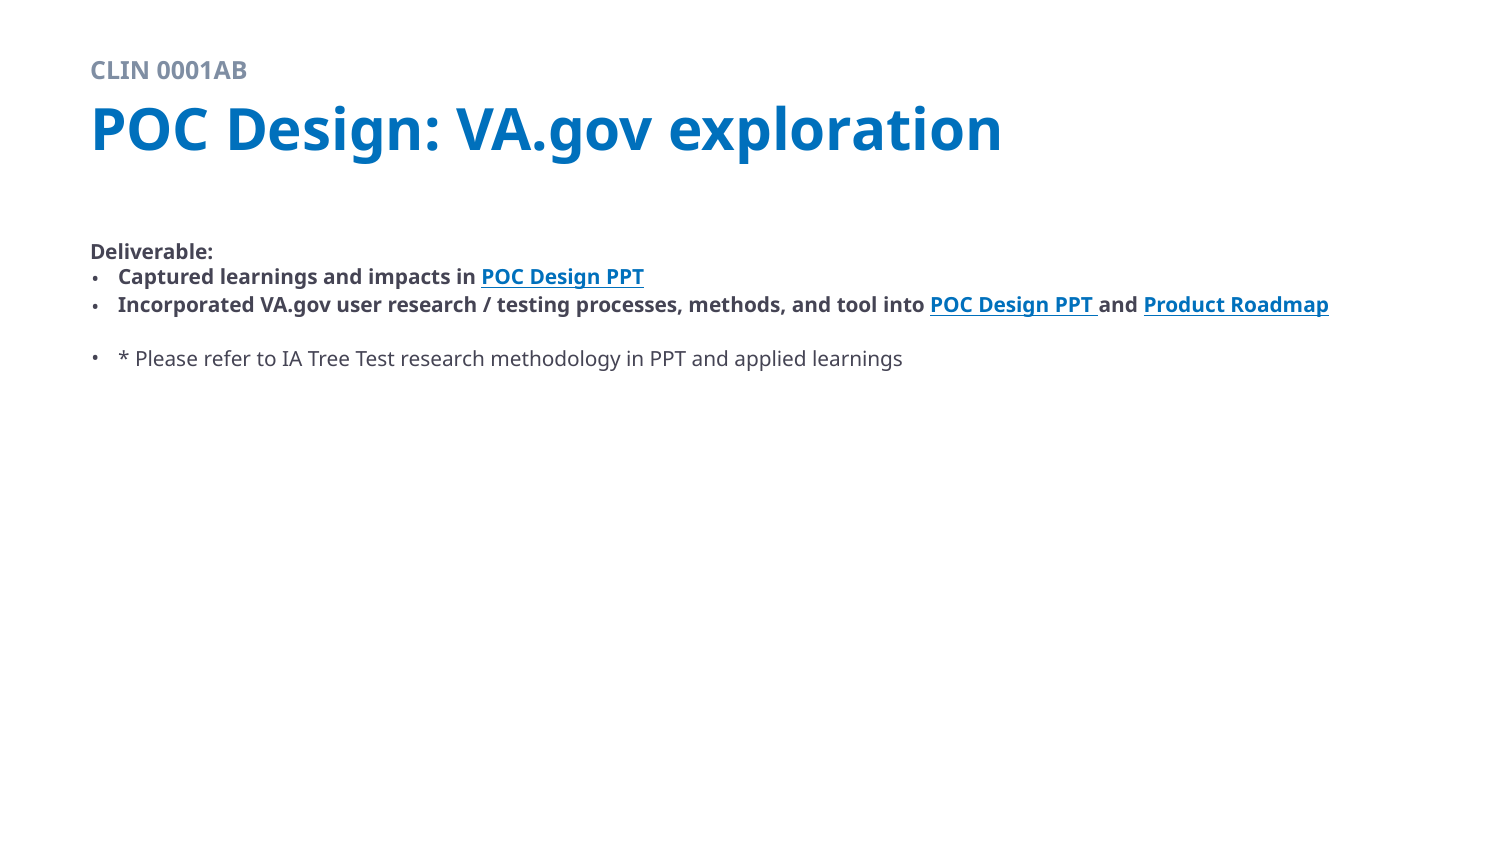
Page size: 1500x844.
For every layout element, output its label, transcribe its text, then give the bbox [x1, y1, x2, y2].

list CLIN 0001AB [75, 40, 1425, 84]
title POC Design: VA.gov exploration [75, 84, 1425, 188]
text_box Deliverable: Captured learnings and impacts in POC Design PPT Incorporated VA.gov user research / testing processes, methods, and tool into POC Design PPT and Product Roadmap * Please refer to IA Tree Test research methodology in PPT and applied learnings [74, 223, 1402, 620]
